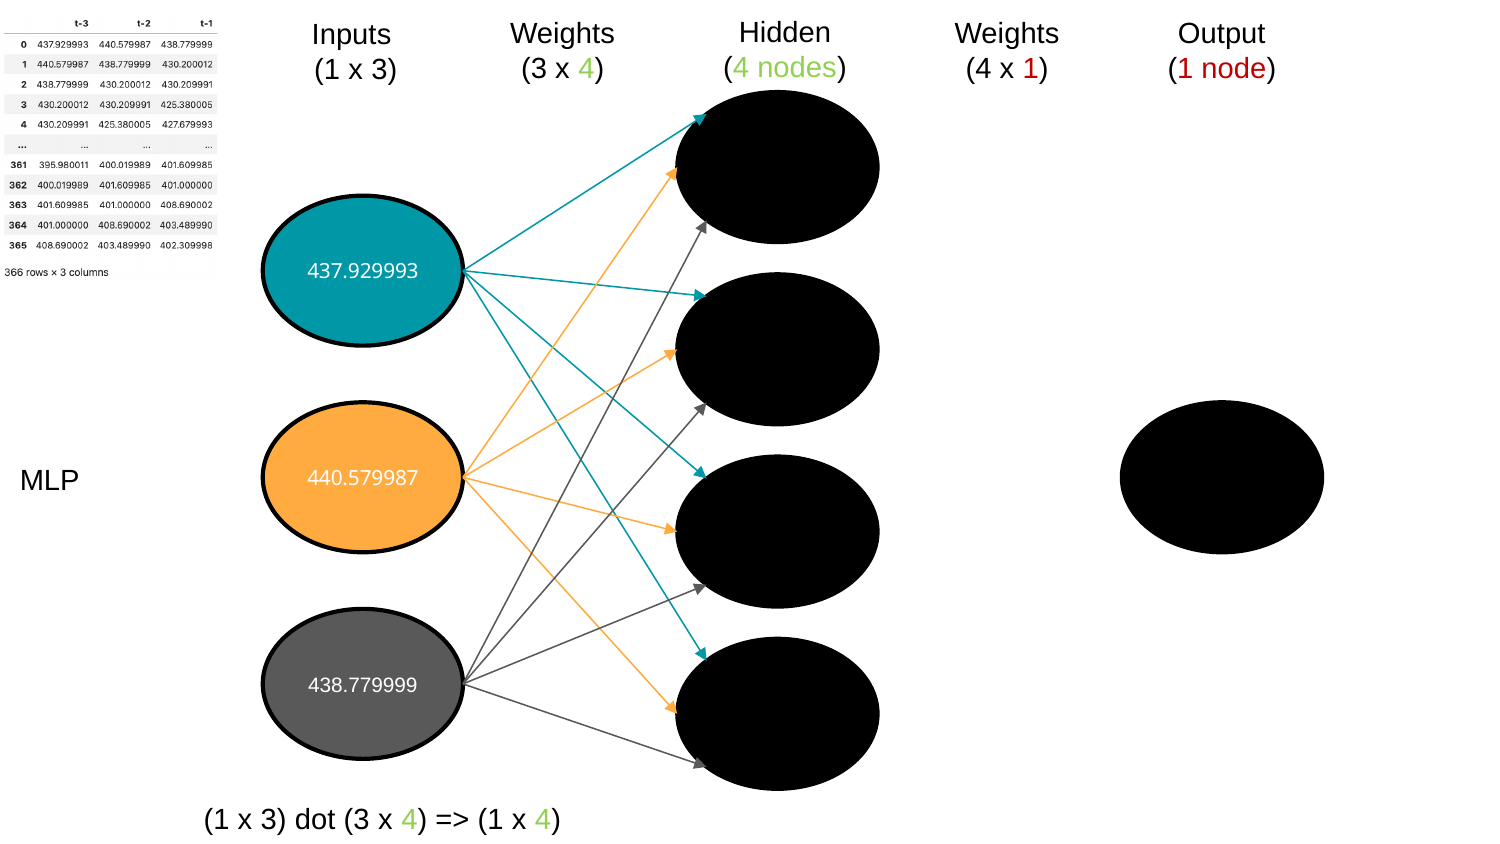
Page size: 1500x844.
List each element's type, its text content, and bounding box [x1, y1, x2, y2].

text_box 437.929993 [260, 193, 456, 348]
text_box [705, 91, 880, 245]
text_box Weights (4 x 1) [937, 7, 1078, 93]
text_box 438.779999 [260, 606, 456, 761]
picture [0, 10, 220, 280]
text_box 440.579987 [260, 400, 455, 555]
text_box [713, 272, 880, 427]
text_box [709, 636, 880, 791]
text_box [462, 584, 707, 683]
text_box Output (1 node) [1151, 7, 1292, 93]
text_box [462, 683, 707, 768]
text_box MLP [4, 453, 95, 504]
text_box Hidden (4 nodes) [707, 6, 863, 91]
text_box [462, 166, 678, 219]
text_box [1119, 400, 1325, 555]
text_box Weights (3 x 4) [492, 7, 633, 93]
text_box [462, 219, 707, 401]
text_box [462, 113, 707, 219]
text_box Inputs (1 x 3) [293, 8, 418, 93]
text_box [462, 402, 707, 584]
text_box (1 x 3) dot (3 x 4) => (1 x 4) [167, 793, 597, 843]
text_box [713, 454, 880, 609]
